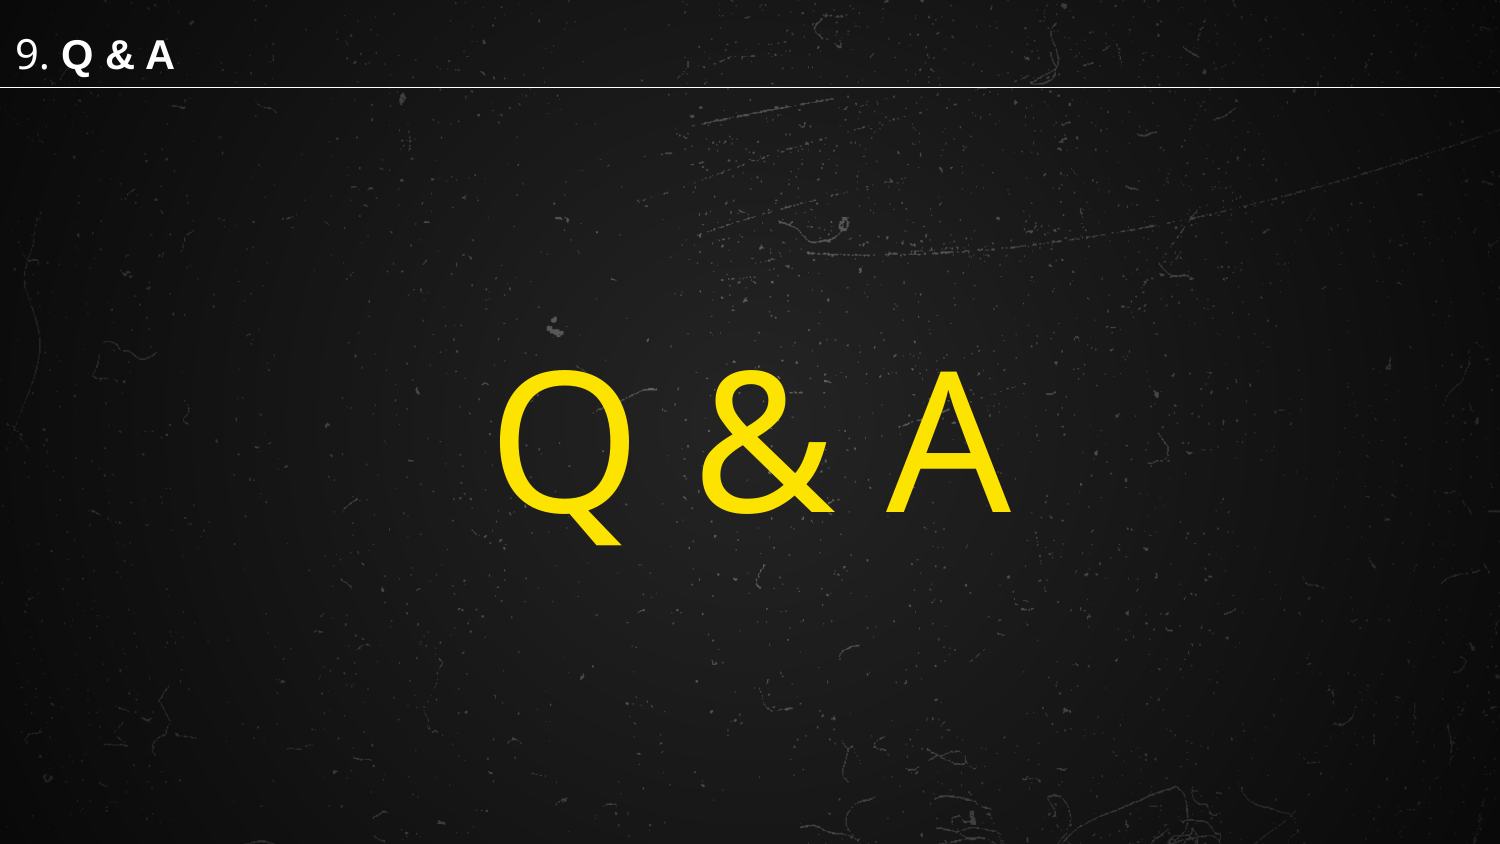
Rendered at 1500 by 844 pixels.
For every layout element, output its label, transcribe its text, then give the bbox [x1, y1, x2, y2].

text_box Q & A [465, 234, 1035, 633]
text_box 9. Q & A [0, 12, 1266, 87]
